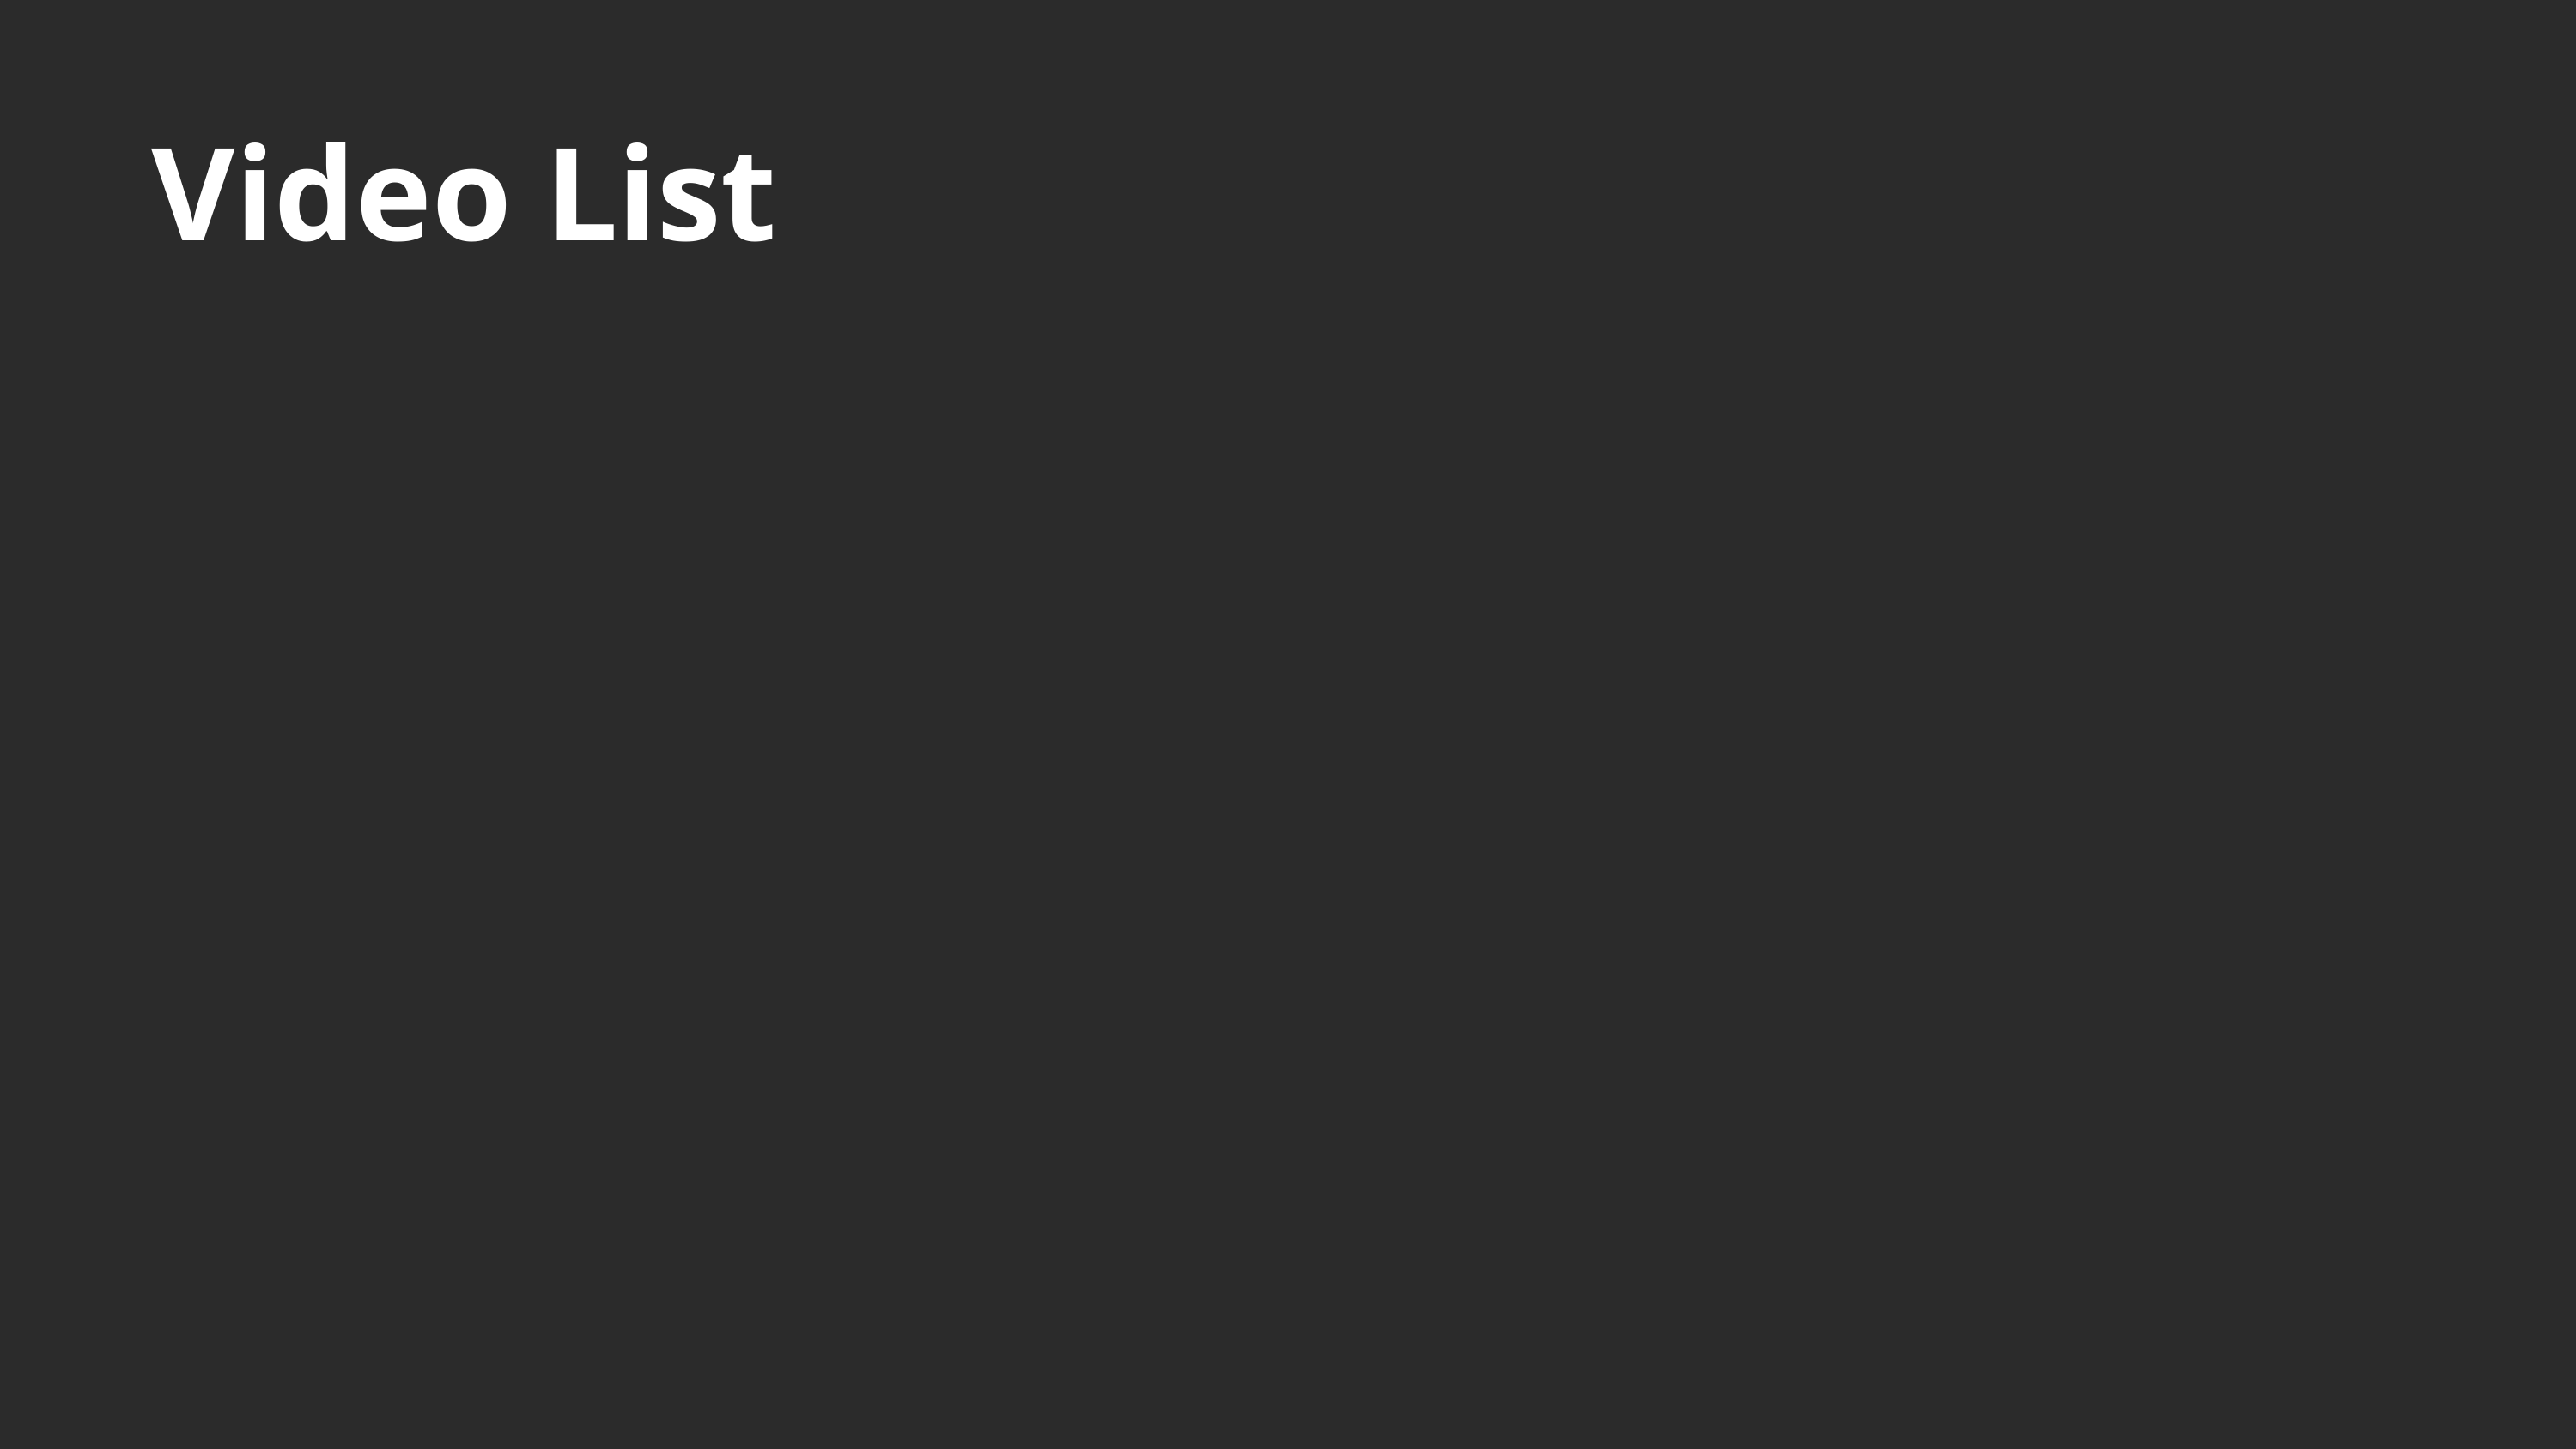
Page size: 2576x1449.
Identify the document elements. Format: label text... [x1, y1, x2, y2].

text_box Video List [120, 86, 809, 267]
